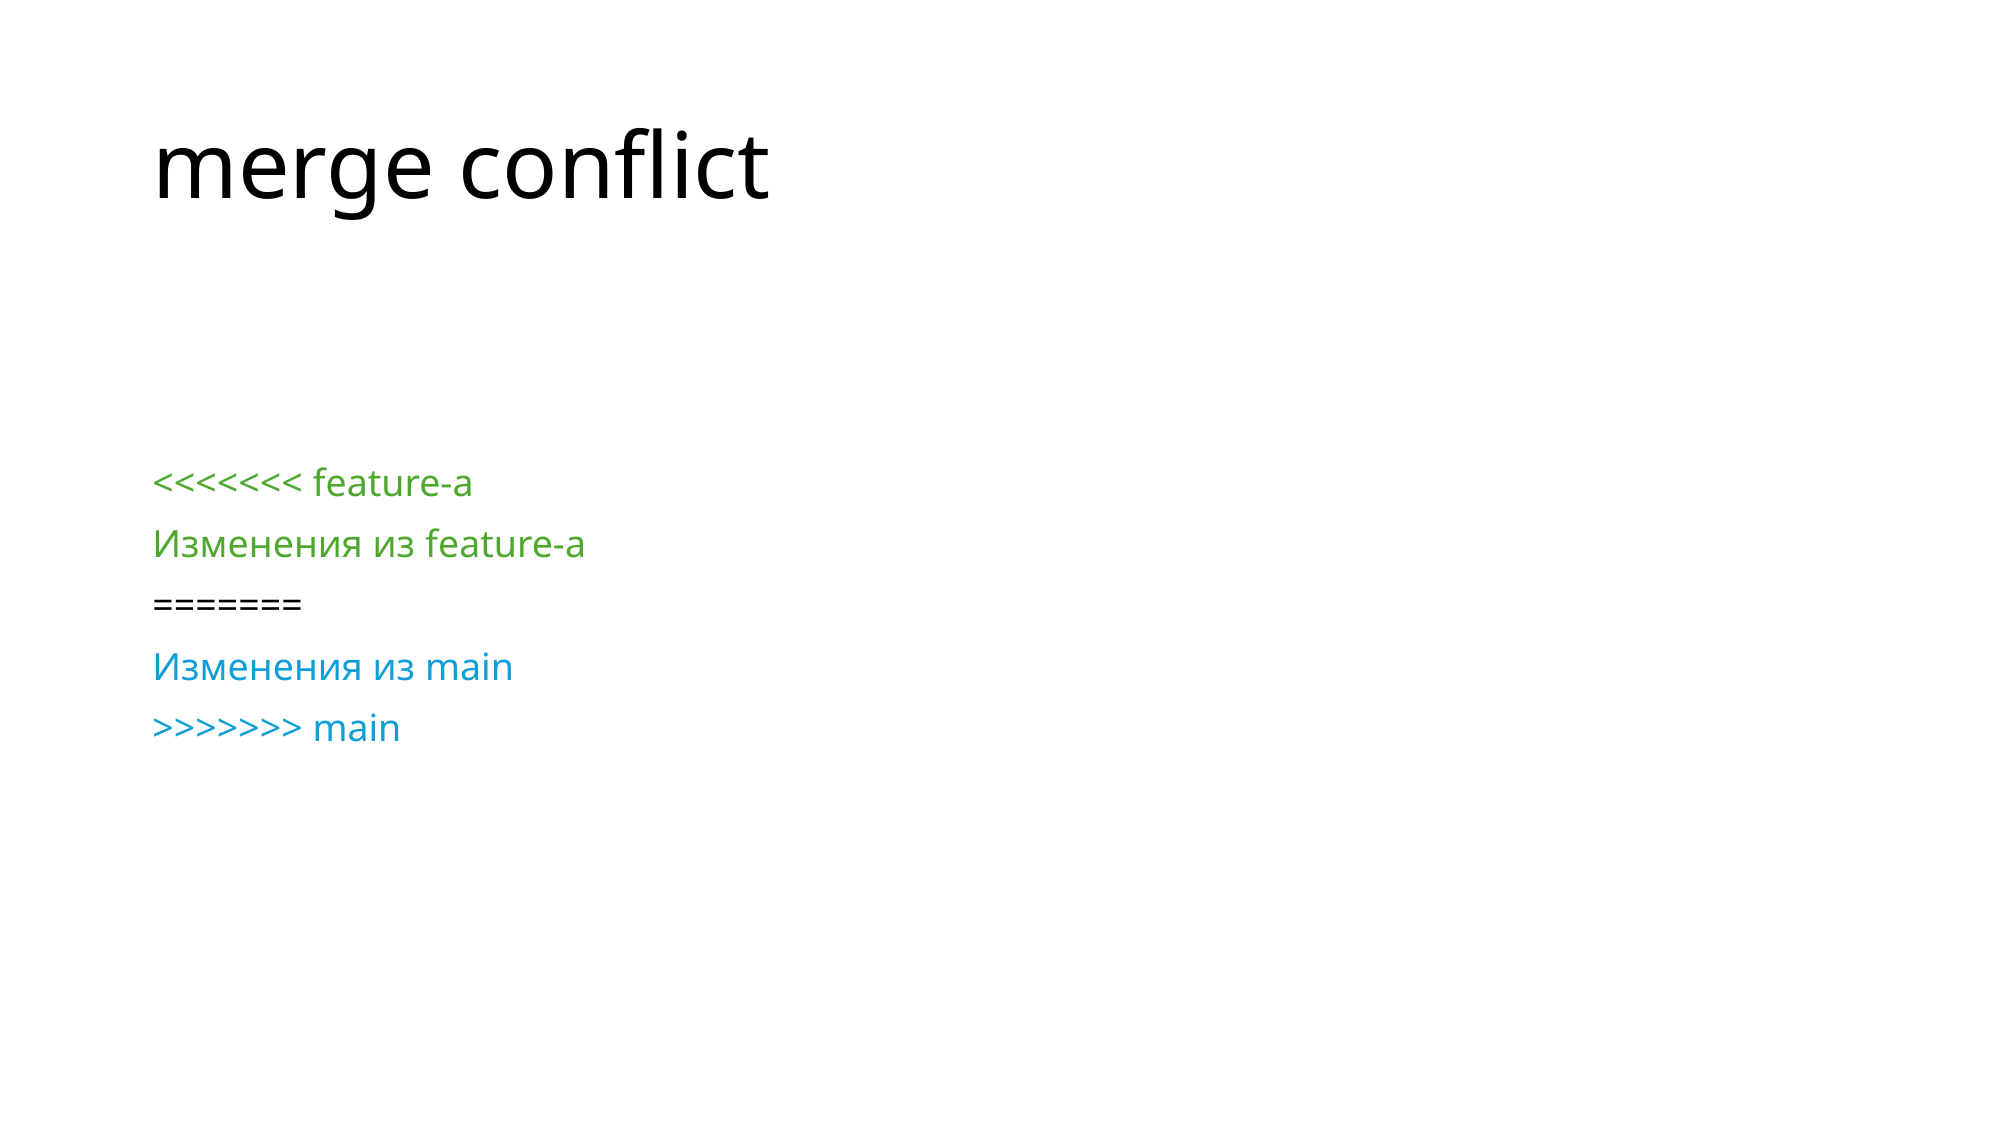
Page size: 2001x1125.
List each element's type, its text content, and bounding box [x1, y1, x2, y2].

list <<<<<<< feature-a Изменения из feature-a ======= Изменения из main >>>>>>> main [137, 390, 697, 1105]
title merge conflict [137, 59, 1863, 278]
